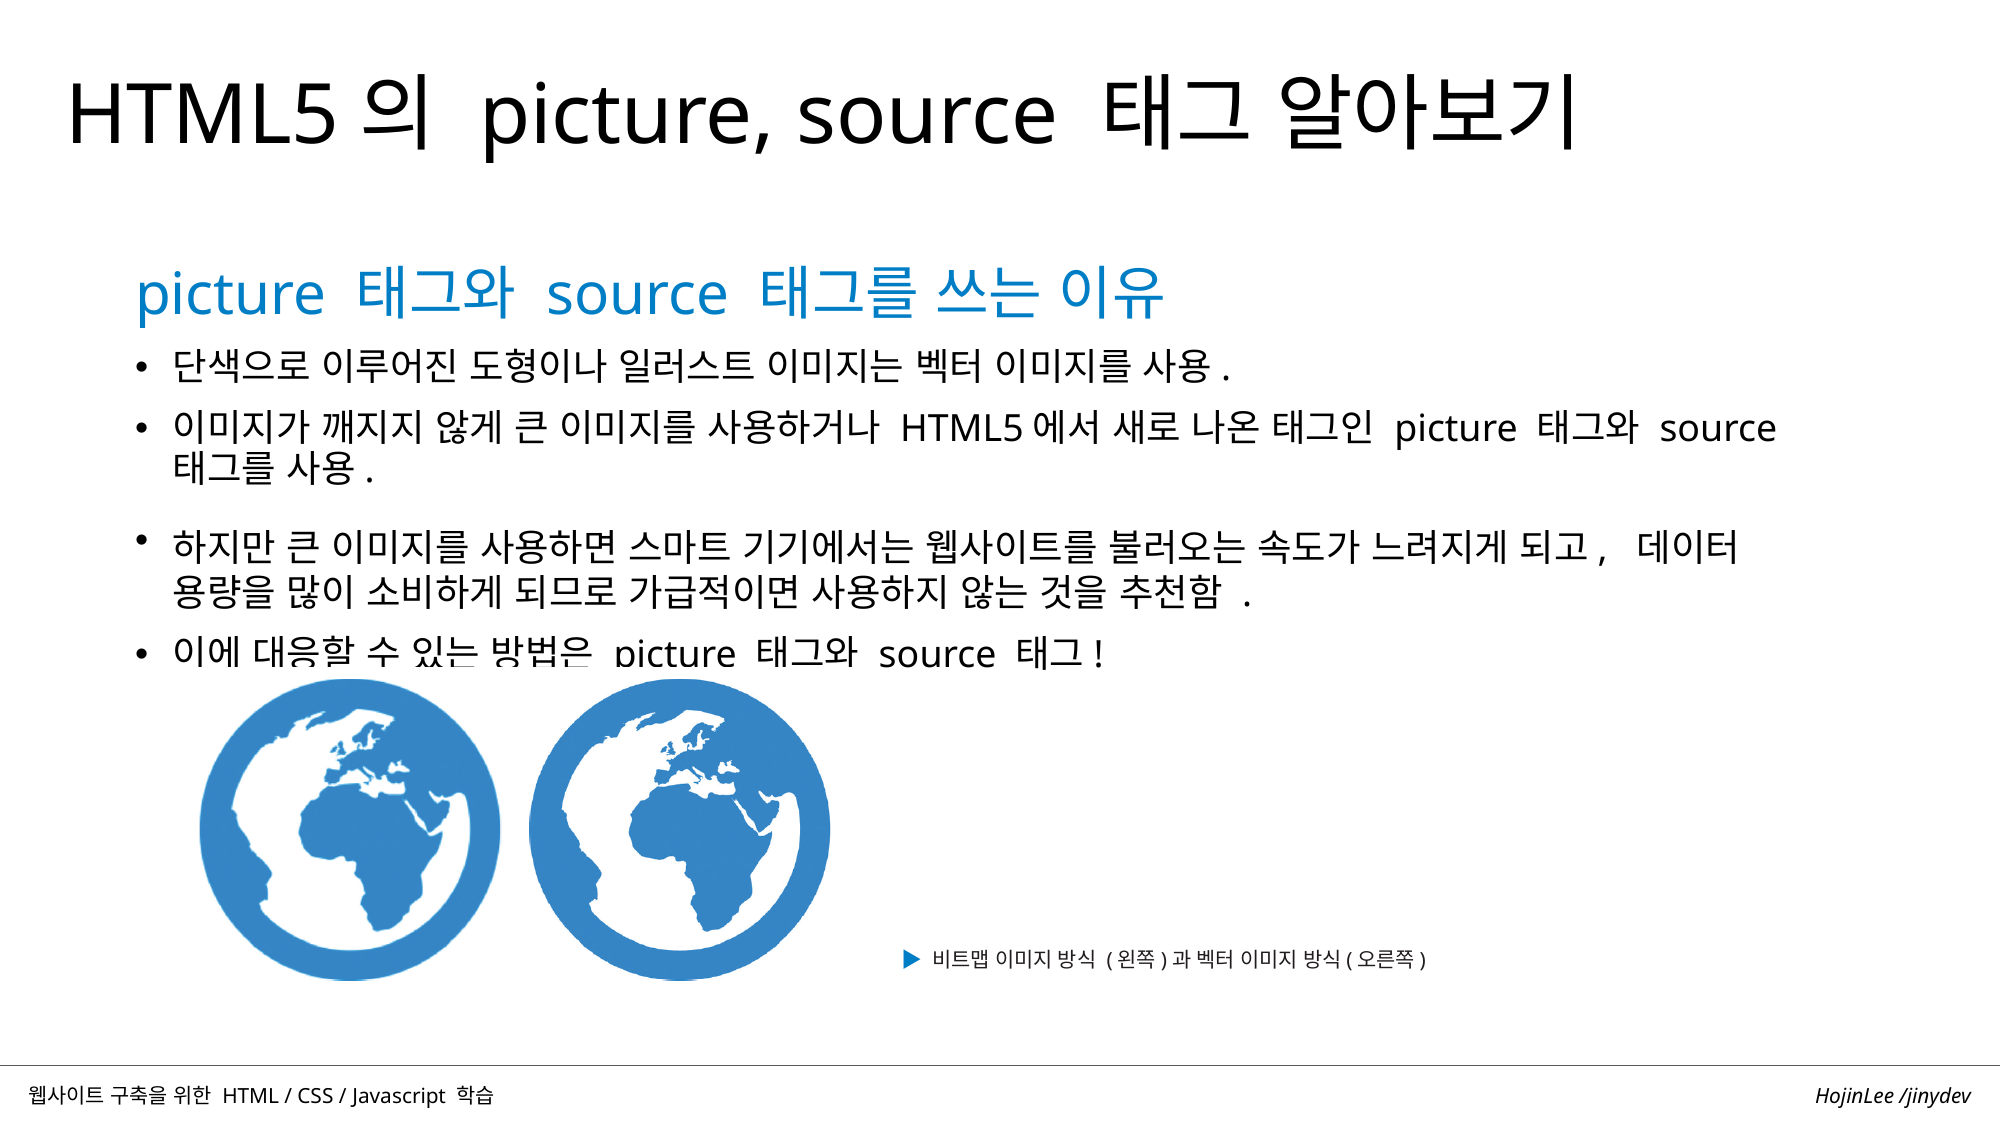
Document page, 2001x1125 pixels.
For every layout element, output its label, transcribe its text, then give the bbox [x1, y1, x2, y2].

text_box 웹사이트 구축을 위한 HTML / CSS / Javascript 학습 [14, 1074, 647, 1115]
text_box ▶ 비트맵 이미지 방식 (왼쪽)과 벡터 이미지 방식(오른쪽) [886, 939, 1556, 980]
list picture 태그와 source 태그를 쓰는 이유 단색으로 이루어진 도형이나 일러스트 이미지는 벡터 이미지를 사용. 이미지가 깨지지 않게 큰 이미지를 사용하거나 HTML5에서 새로 나온 태그인 picture 태그와 source 태그를 사용. 하지만 큰 이미지를 사용하면 스마트 기기에서는 웹사이트를 불러오는 속도가 느려지게 되고, 데이터 용량을 많이 소비하게 되므로 가급적이면 사용하지 않는 것을 추천함 . 이에 대응할 수 있는 방법은 picture 태그와 source 태그! [120, 257, 1858, 1016]
text_box HTML5의 picture, source 태그 알아보기 [50, 52, 1698, 168]
picture [163, 667, 867, 986]
text_box HojinLee /jinydev [1522, 1074, 1986, 1115]
